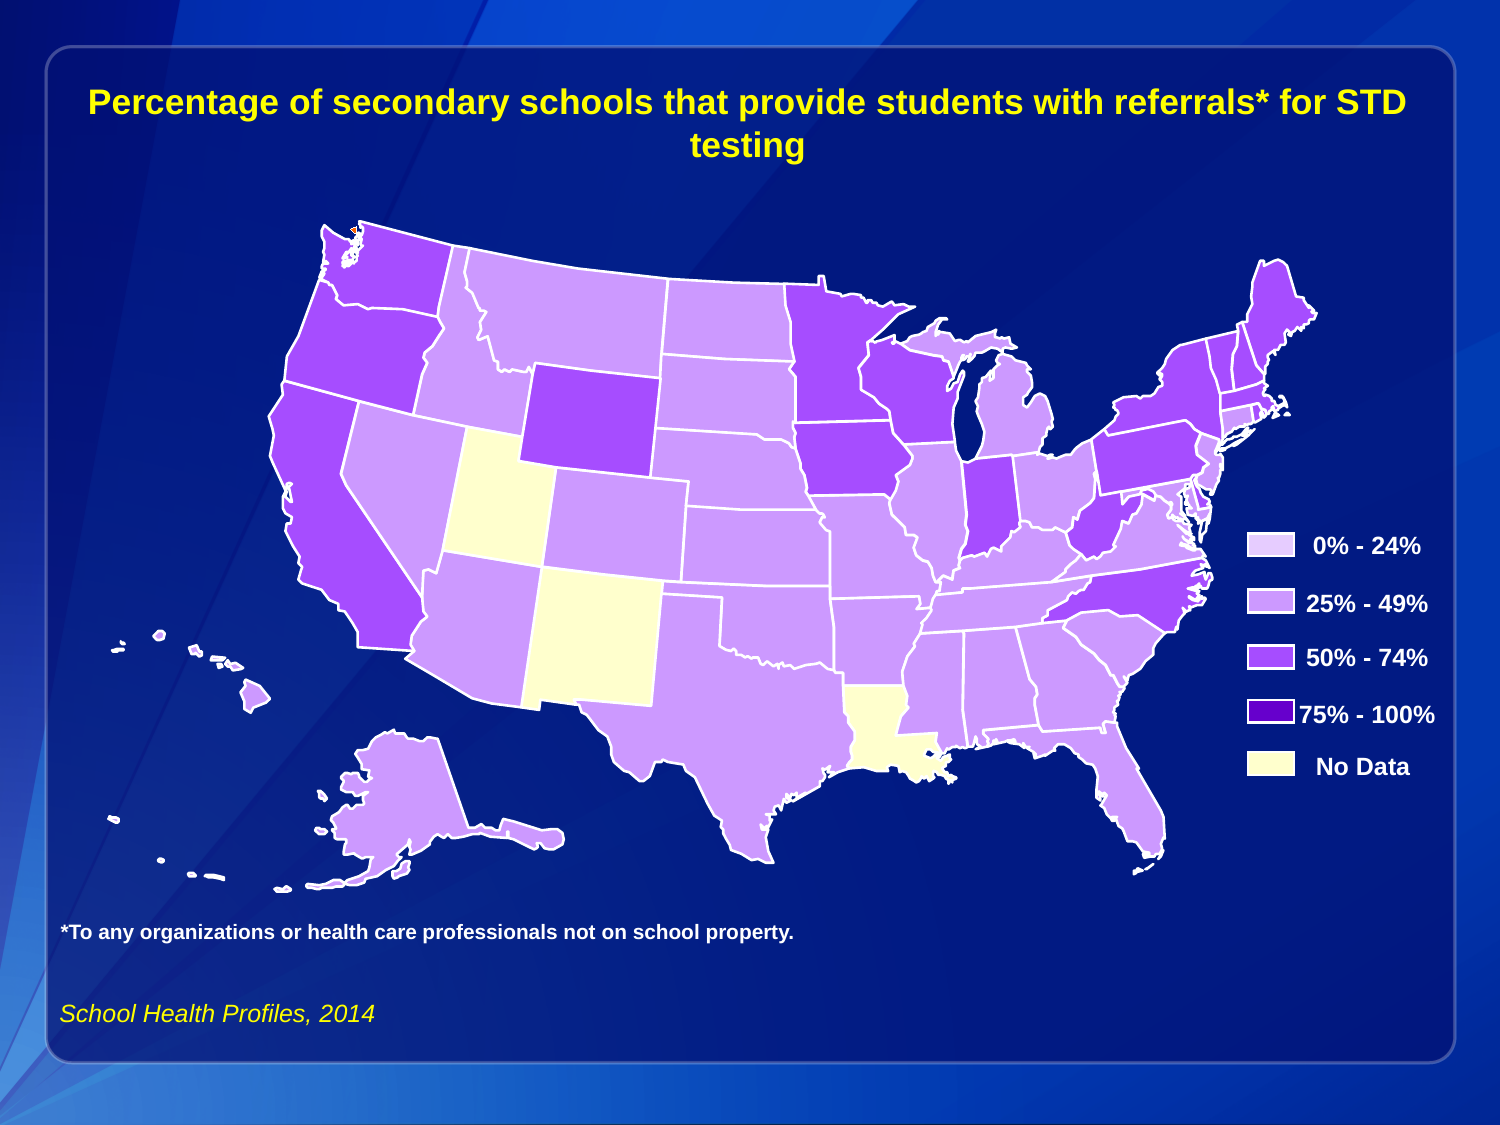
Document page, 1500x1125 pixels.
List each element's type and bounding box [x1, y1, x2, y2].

text_box [1248, 533, 1294, 557]
text_box [1248, 690, 1451, 736]
text_box [45, 911, 1367, 951]
text_box [44, 990, 537, 1036]
text_box [1133, 868, 1143, 875]
text_box [268, 238, 1317, 863]
title [41, 6, 1455, 238]
text_box [1300, 742, 1426, 788]
text_box [1297, 522, 1437, 567]
text_box [1248, 580, 1444, 626]
picture [0, 0, 1500, 1125]
text_box [1145, 863, 1154, 870]
text_box [111, 630, 271, 714]
text_box [1248, 752, 1294, 775]
text_box [108, 729, 565, 892]
text_box [1248, 634, 1444, 680]
